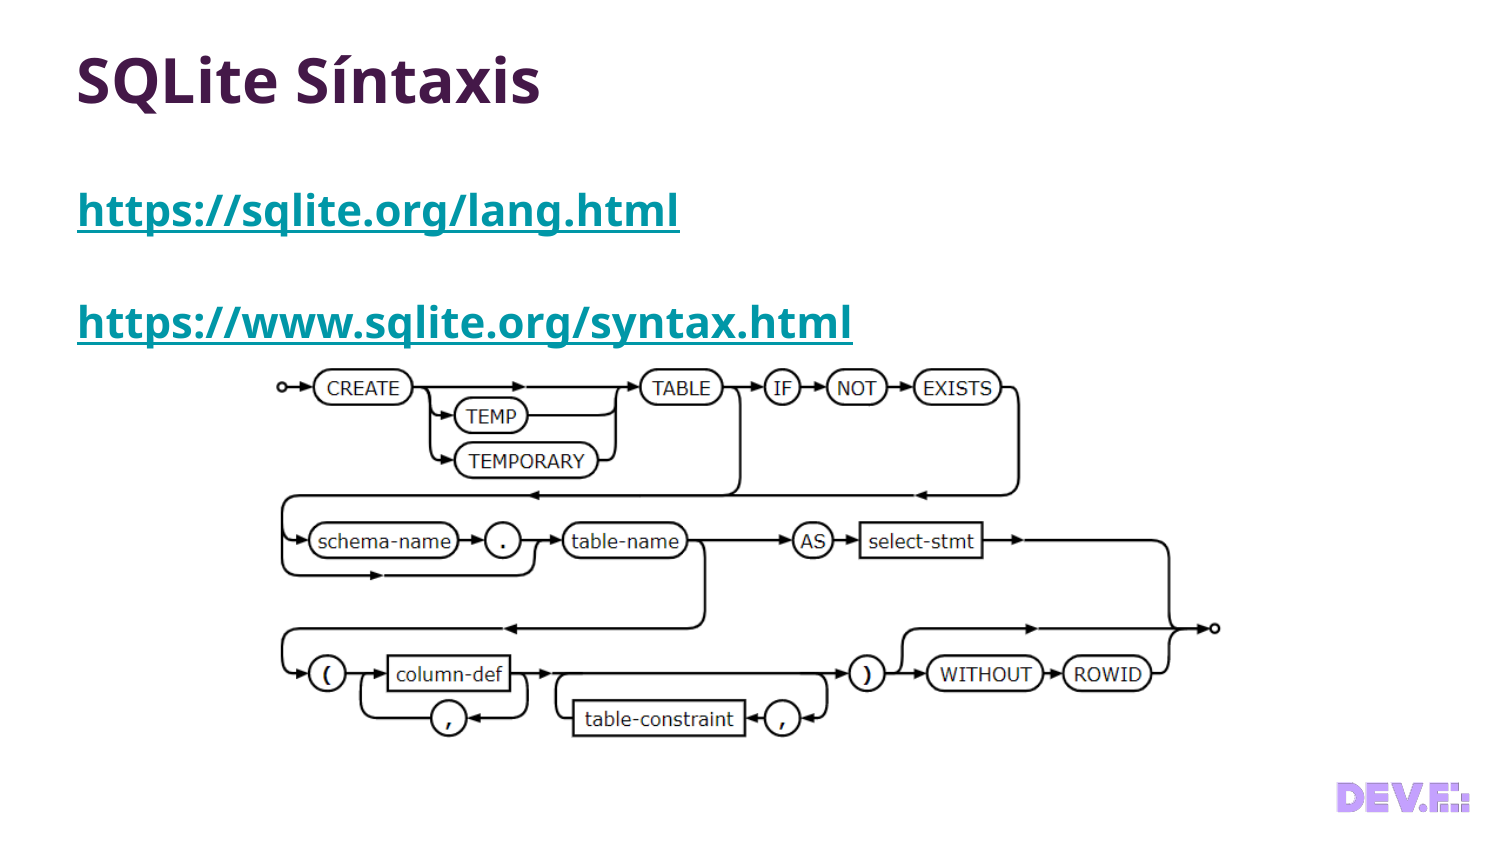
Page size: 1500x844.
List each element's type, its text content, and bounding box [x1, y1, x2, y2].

picture [1330, 776, 1474, 818]
picture [268, 360, 1232, 745]
text_box https://sqlite.org/lang.html https://www.sqlite.org/syntax.html [61, 167, 1081, 422]
text_box SQLite Síntaxis [61, 25, 1470, 114]
